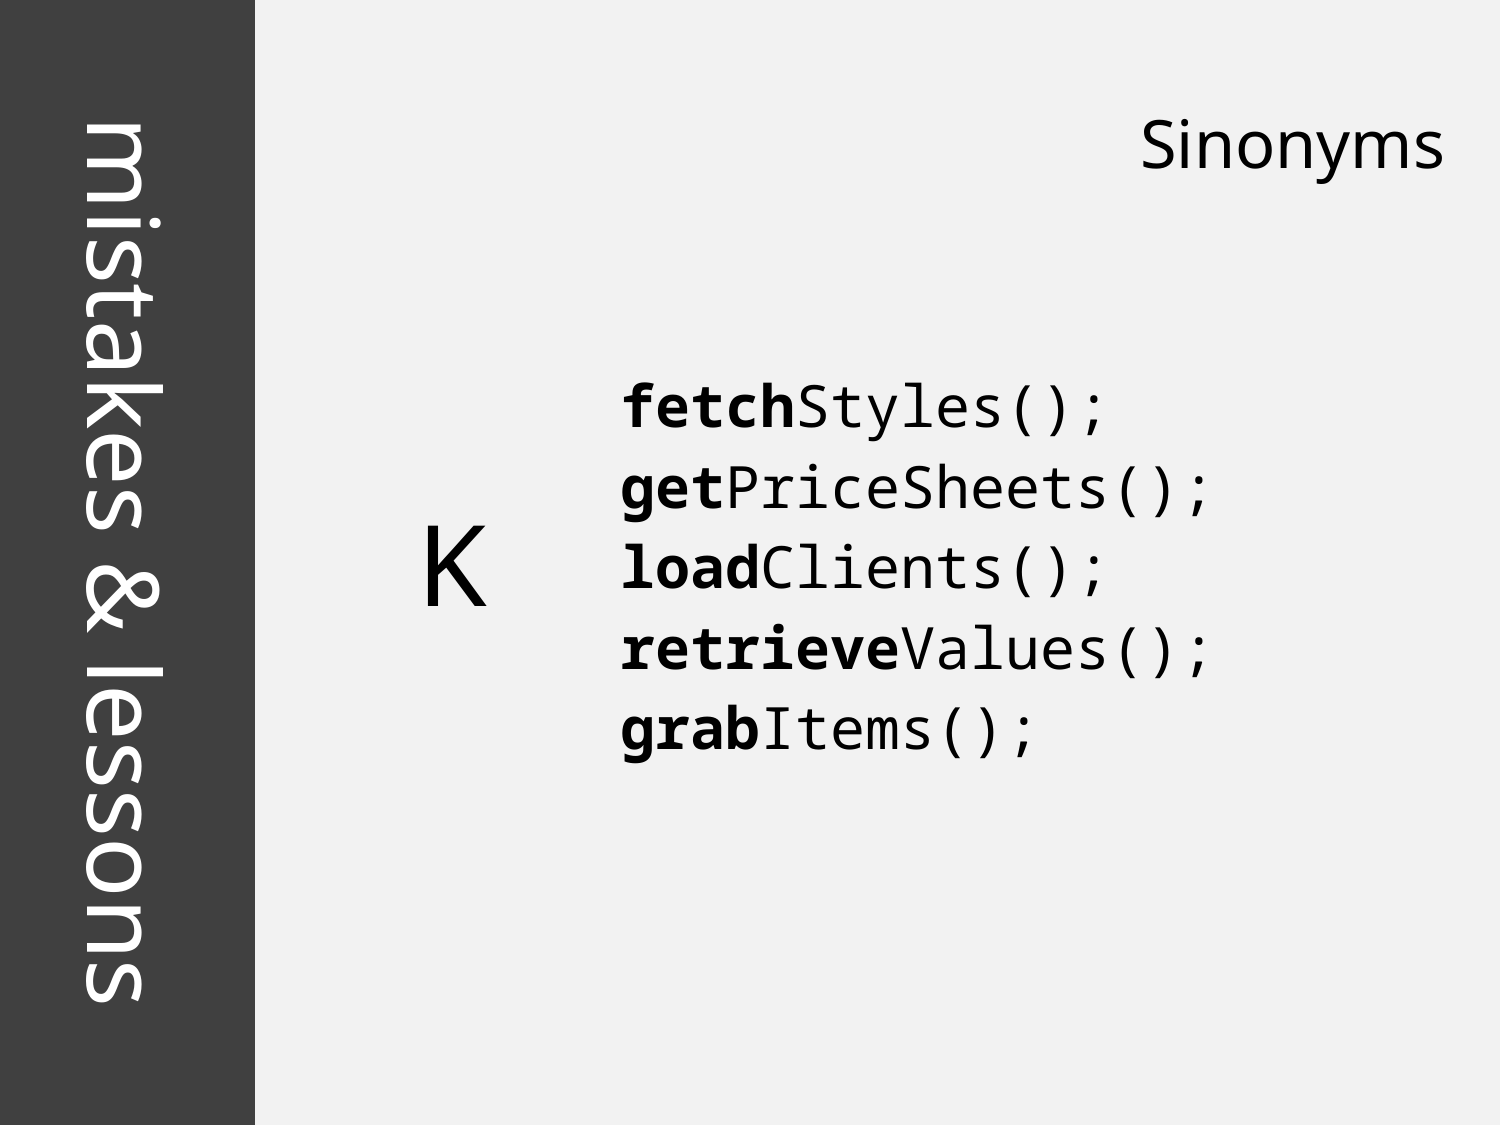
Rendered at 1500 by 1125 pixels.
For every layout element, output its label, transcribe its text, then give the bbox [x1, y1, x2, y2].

text_box K [403, 486, 503, 637]
text_box fetchStyles(); getPriceSheets(); loadClients(); retrieveValues(); grabItems(); [605, 351, 1238, 769]
text_box Sinonyms [1125, 94, 1461, 190]
